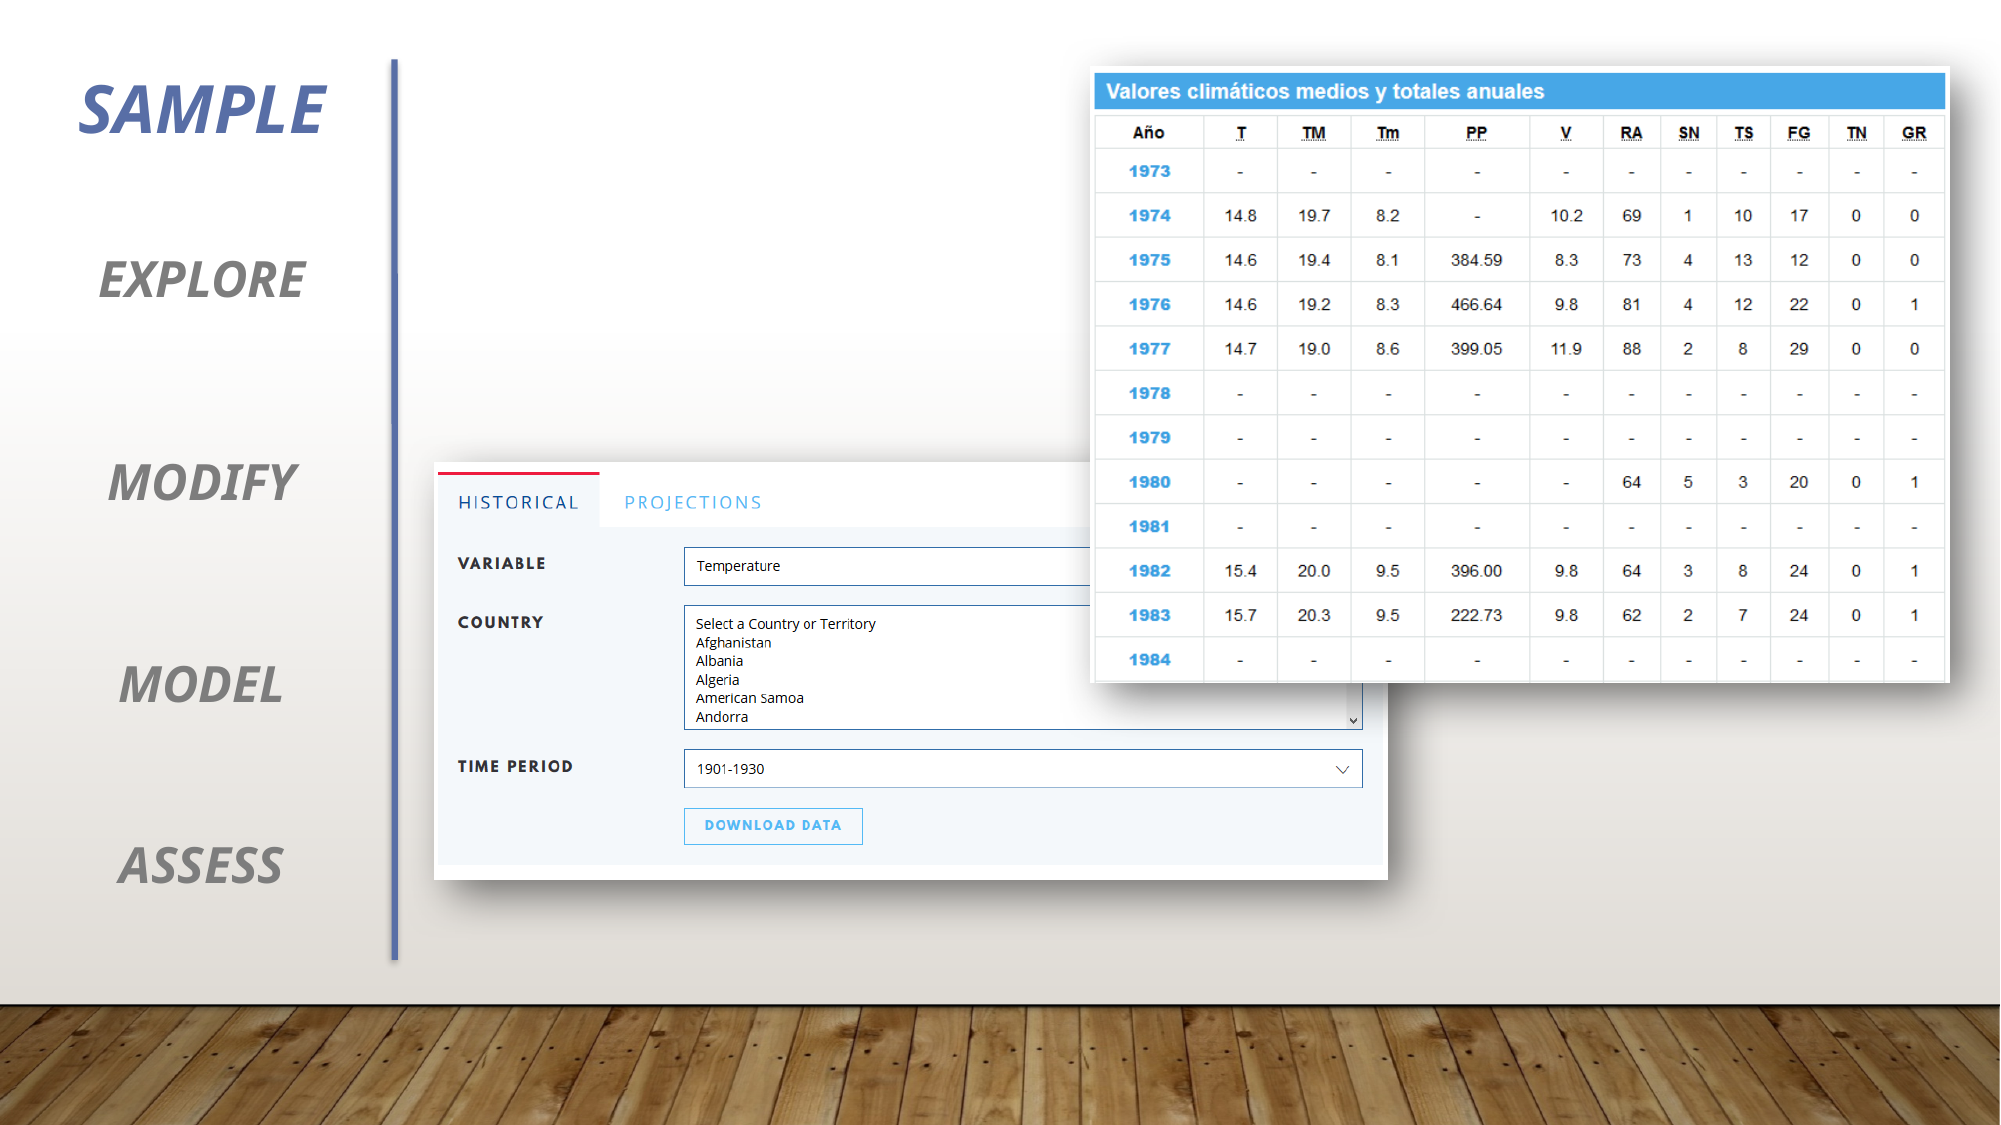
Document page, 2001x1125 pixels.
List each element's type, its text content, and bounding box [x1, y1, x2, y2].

picture [0, 1007, 2000, 1125]
text_box EXPLORE [49, 240, 354, 316]
text_box ASSESS [49, 826, 354, 902]
text_box SAMPLE [49, 59, 354, 154]
text_box [391, 59, 398, 960]
picture [434, 66, 1950, 880]
text_box MODEL [49, 645, 354, 720]
text_box MODIFY [49, 442, 354, 518]
